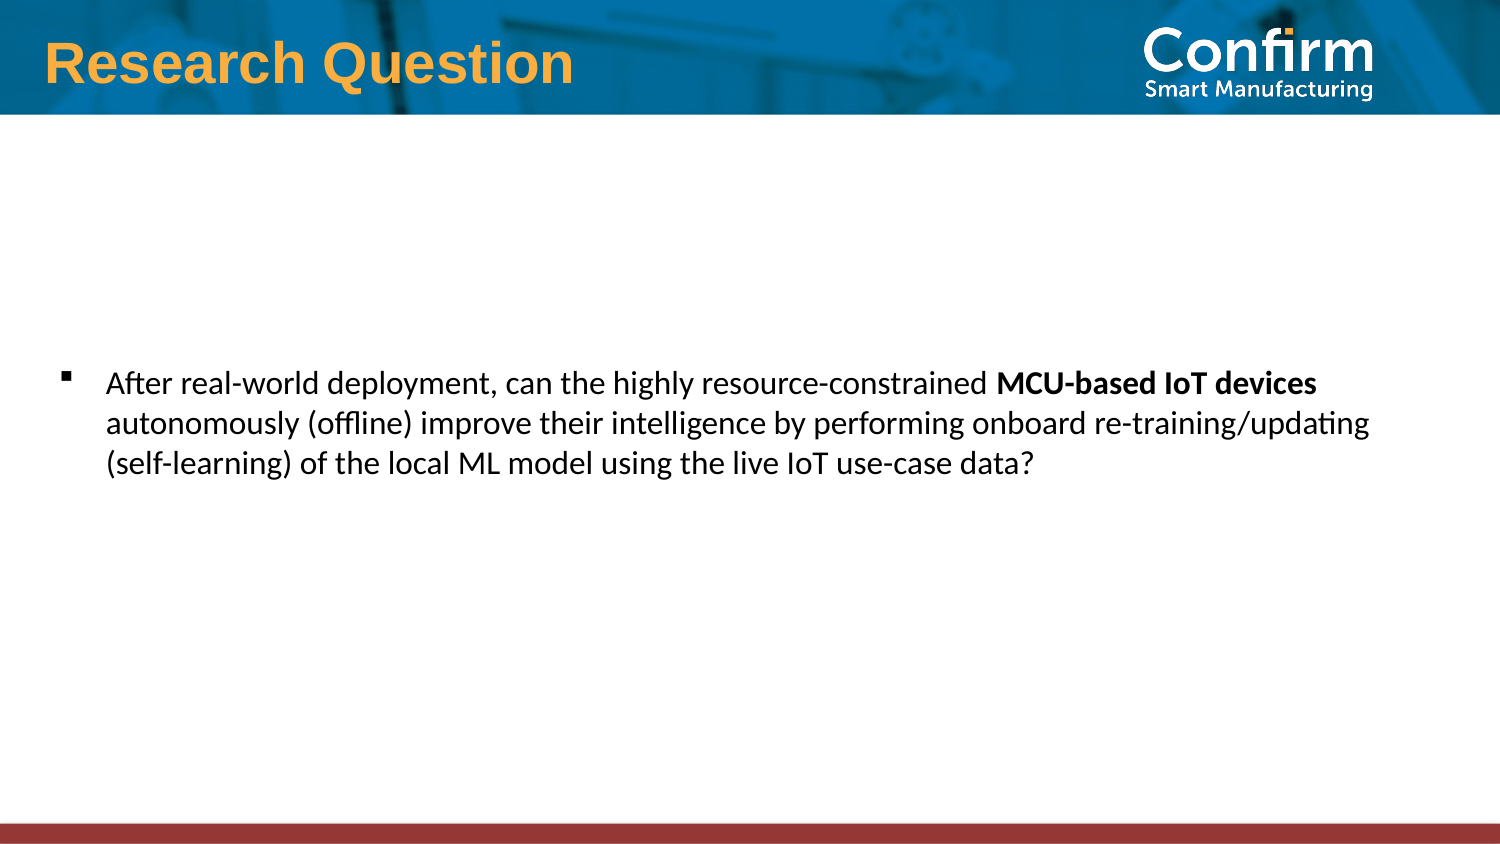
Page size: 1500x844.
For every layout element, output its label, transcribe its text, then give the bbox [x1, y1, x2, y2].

picture [1217, 81, 1222, 96]
picture [1297, 86, 1305, 96]
picture [1287, 86, 1293, 96]
picture [1318, 86, 1324, 96]
picture [1326, 40, 1372, 70]
text_box Research Question [29, 17, 1199, 88]
picture [1309, 83, 1315, 96]
picture [1236, 86, 1245, 96]
picture [1253, 85, 1259, 96]
text_box After real-world deployment, can the highly resource-constrained MCU-based IoT devices autonomously (offline) improve their intelligence by performing onboard re-training/updating (self-learning) of the local ML model using the live IoT use-case data? [44, 353, 1456, 489]
picture [1263, 14, 1292, 70]
picture [1228, 40, 1256, 70]
picture [1226, 81, 1232, 96]
picture [1302, 40, 1319, 70]
picture [1175, 88, 1189, 96]
picture [345, 88, 360, 94]
picture [1352, 85, 1358, 96]
picture [1361, 88, 1367, 96]
picture [1364, 86, 1371, 101]
picture [1199, 83, 1207, 96]
picture [1147, 88, 1156, 96]
picture [1199, 40, 1220, 78]
picture [1276, 81, 1282, 96]
picture [1263, 86, 1268, 96]
picture [1269, 86, 1273, 96]
